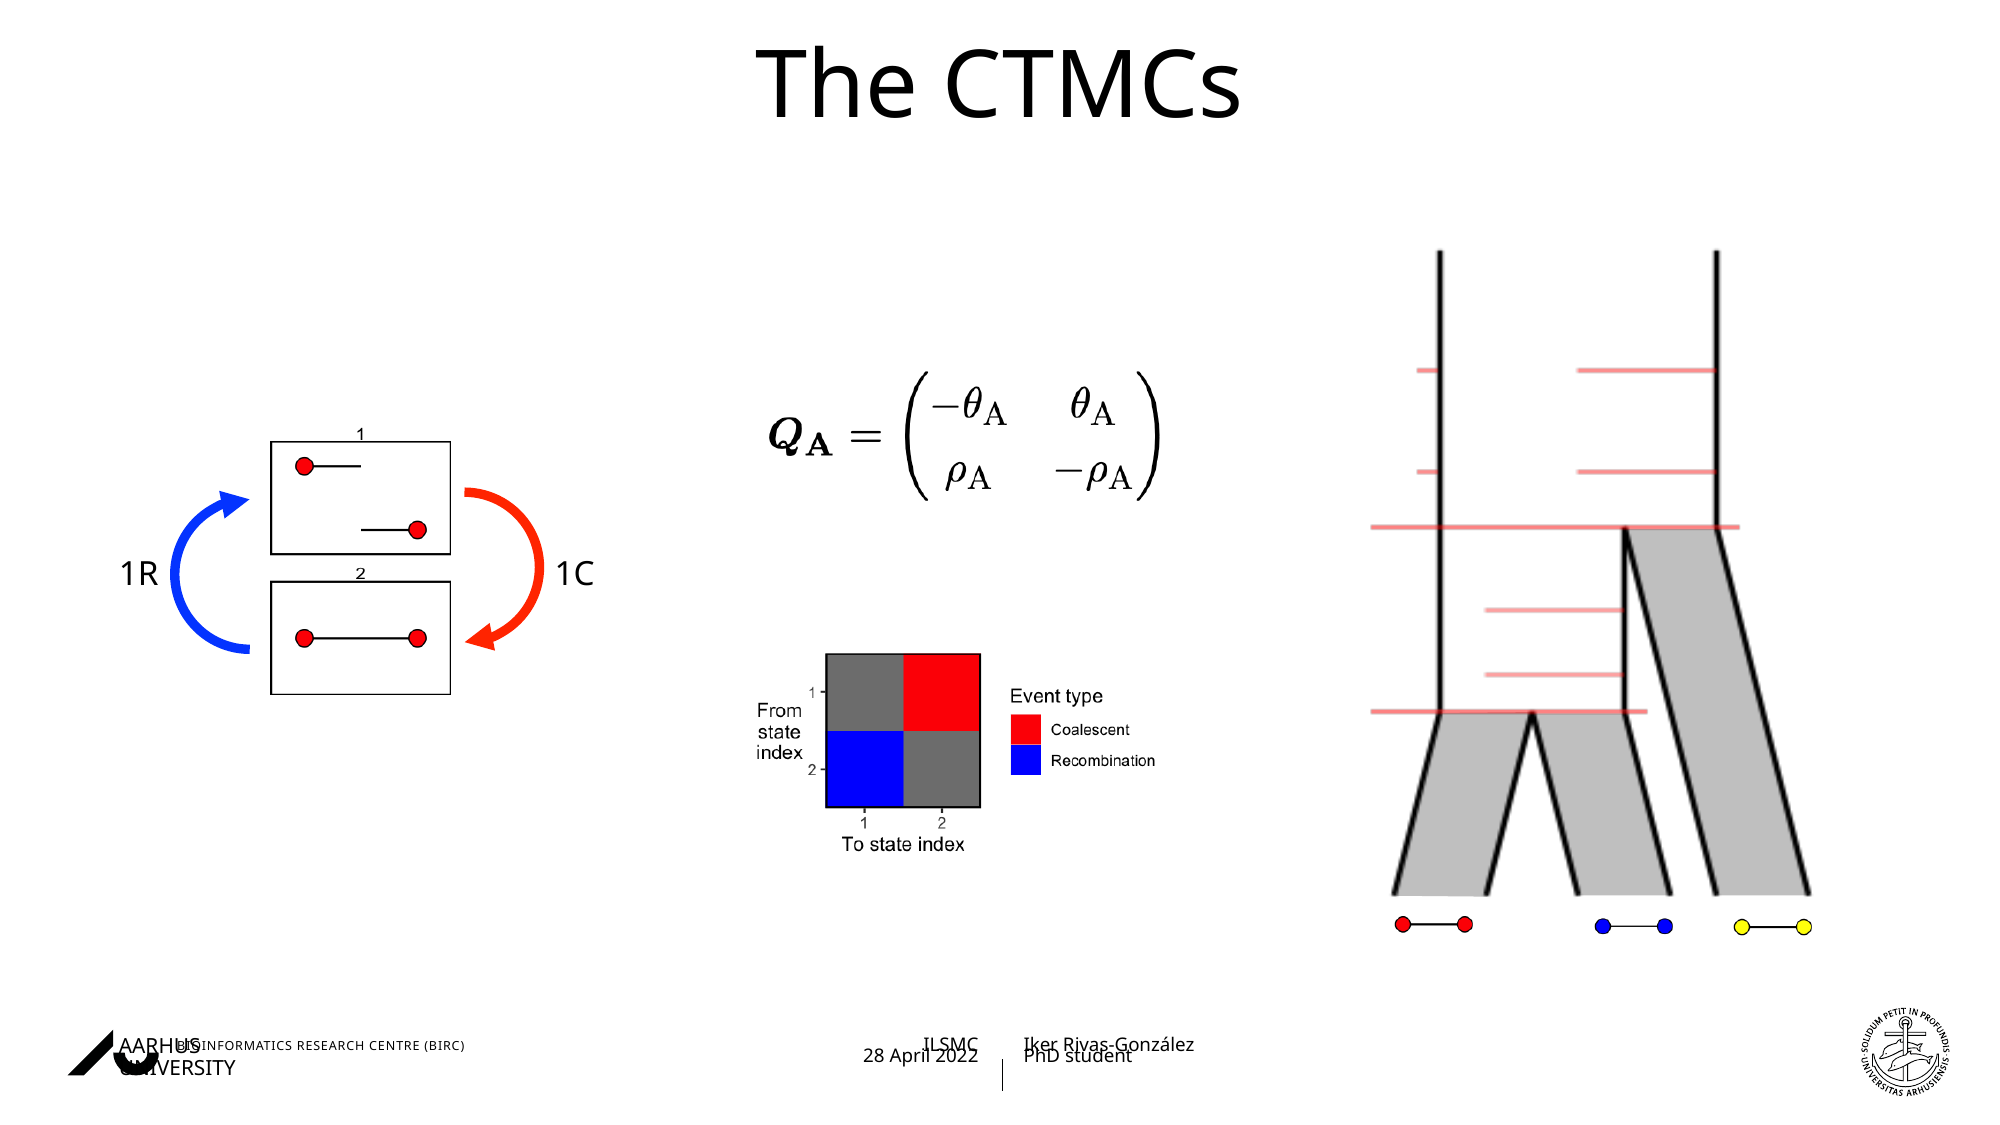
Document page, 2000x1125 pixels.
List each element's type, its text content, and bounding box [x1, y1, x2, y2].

text_box 1C [554, 555, 595, 594]
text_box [174, 491, 265, 650]
picture [746, 113, 2000, 1036]
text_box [454, 491, 540, 650]
picture [270, 424, 451, 696]
text_box 1R [119, 555, 159, 594]
title The CTMCs [51, 37, 1948, 162]
